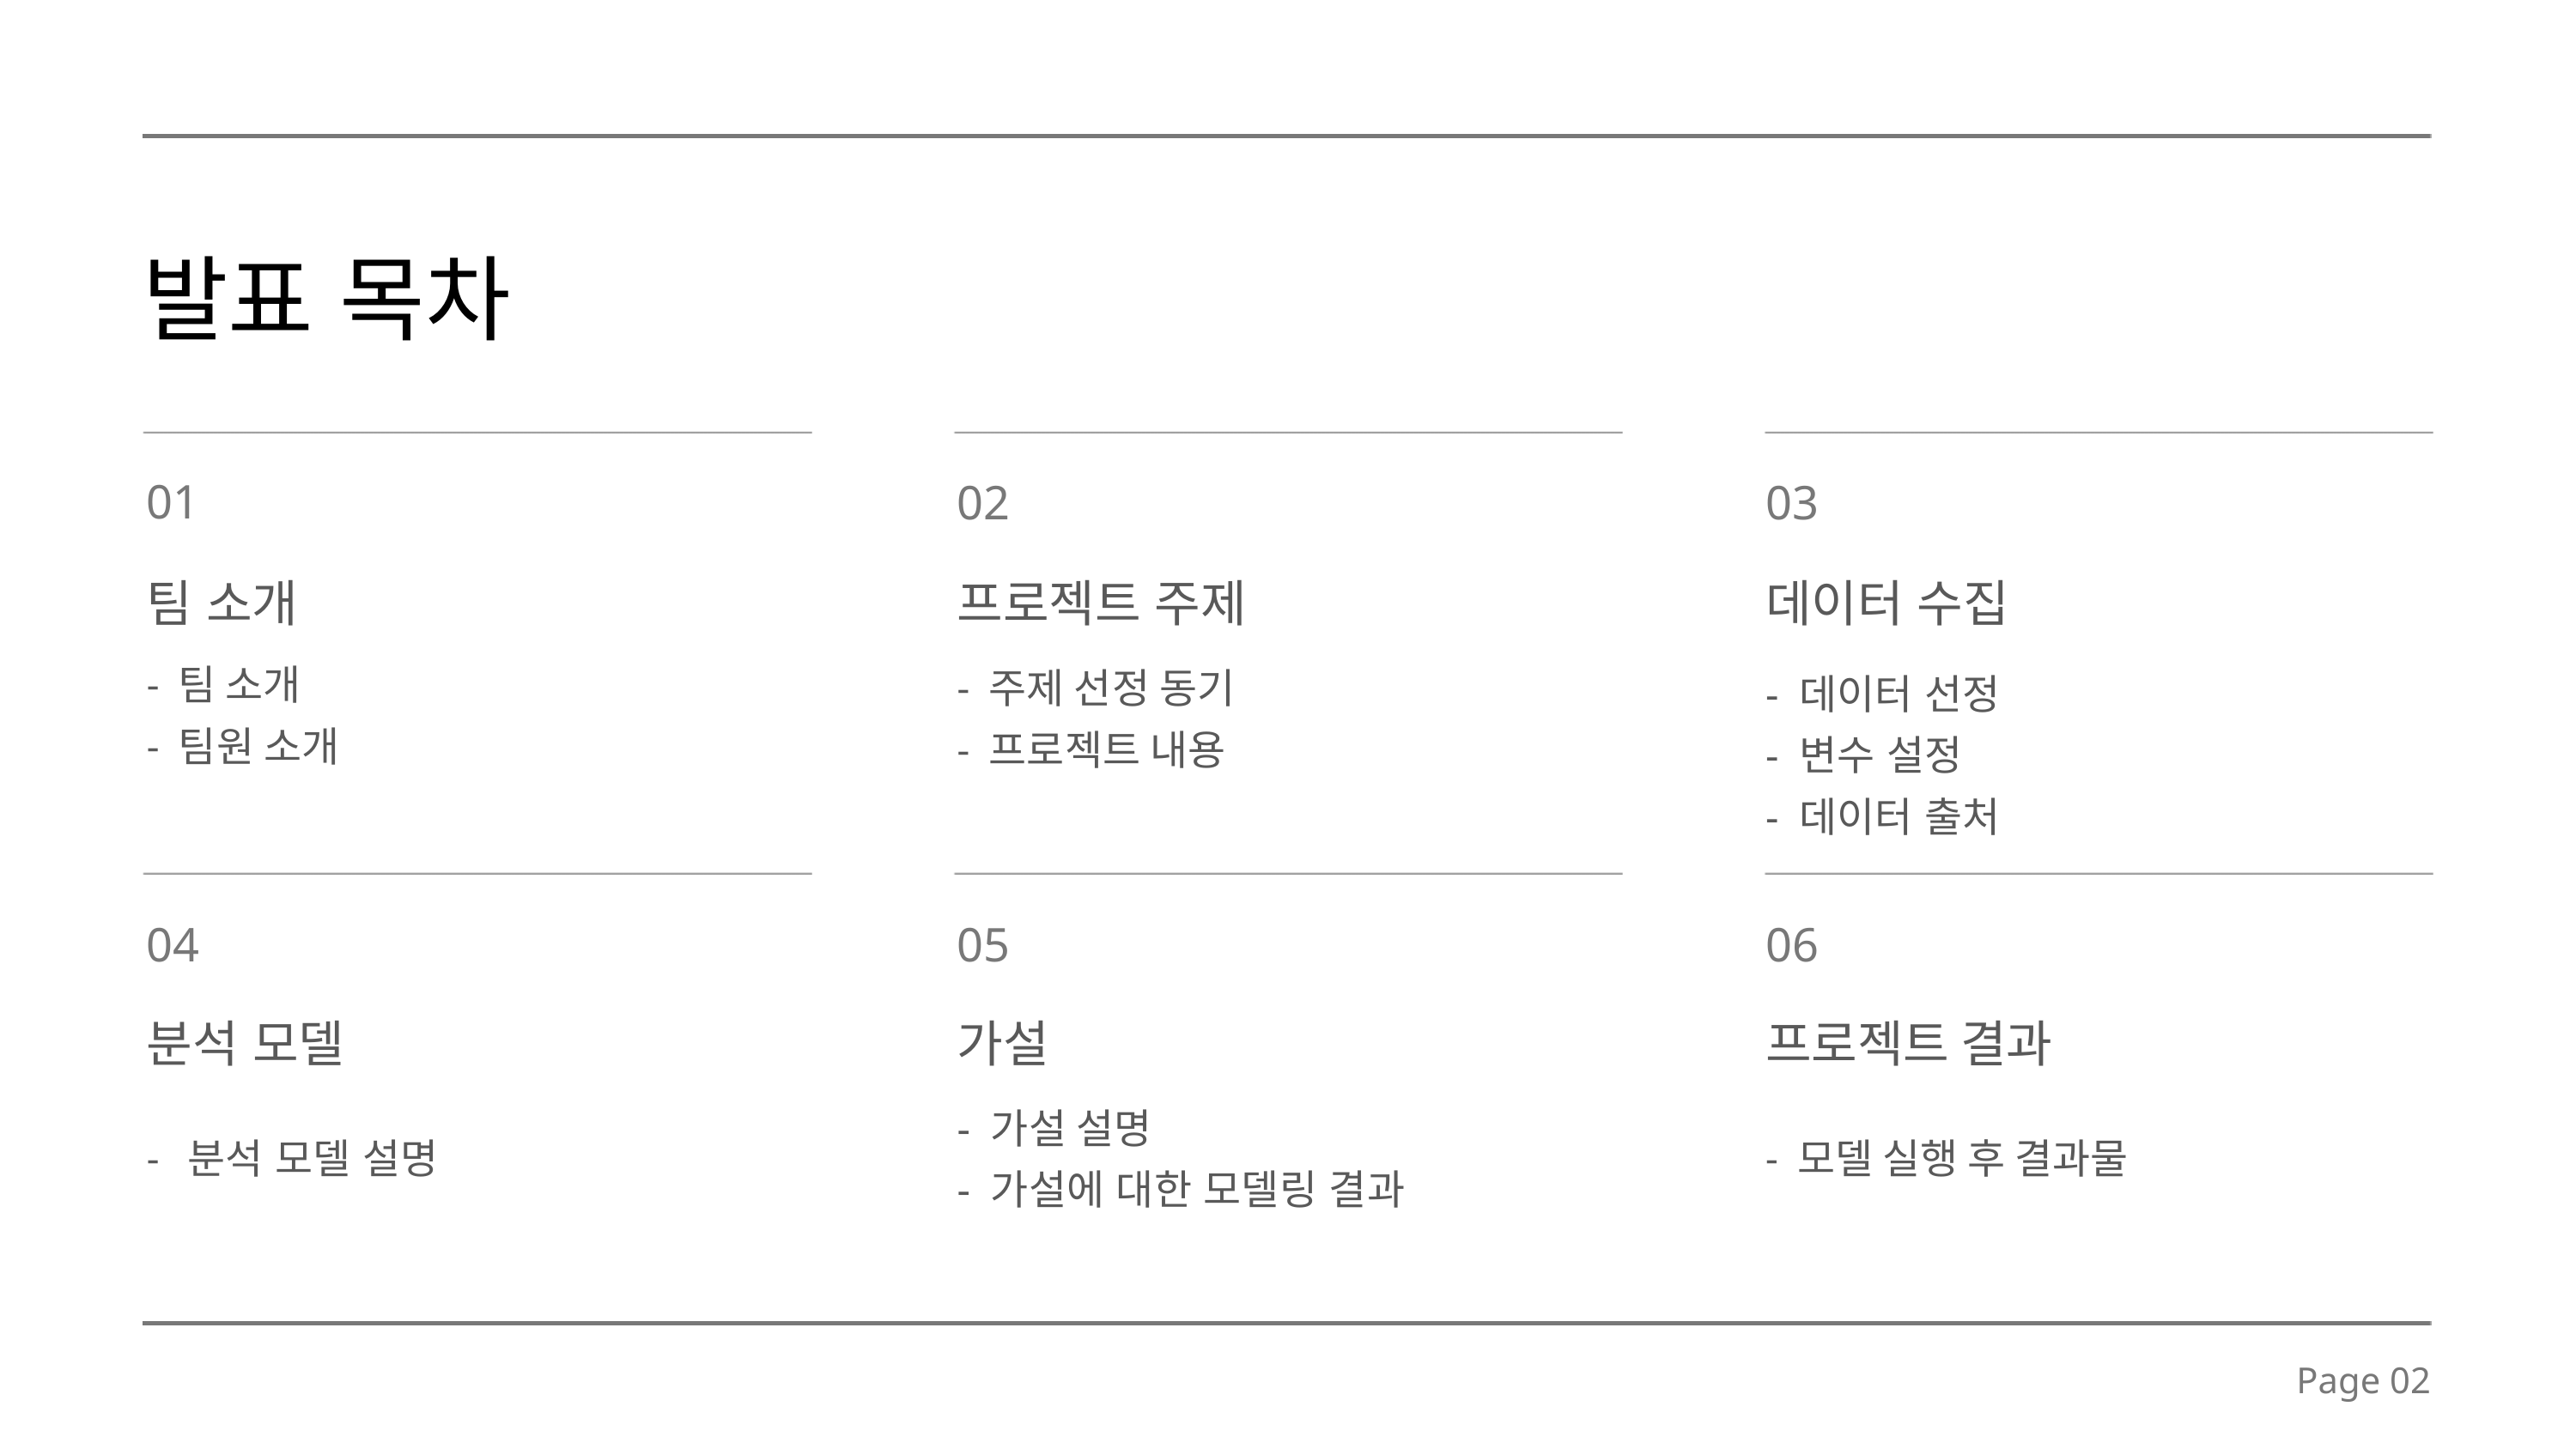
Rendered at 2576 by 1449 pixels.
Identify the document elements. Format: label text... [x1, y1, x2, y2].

text_box 가설 [957, 999, 1570, 1070]
text_box - 주제 선정 동기 - 프로젝트 내용 [957, 652, 1605, 771]
picture [953, 430, 1623, 433]
text_box - 데이터 선정 - 변수 설정 - 데이터 출처 [1765, 688, 2414, 808]
text_box 01 [146, 470, 404, 535]
text_box 05 [957, 912, 1215, 979]
text_box 03 [1765, 470, 2024, 537]
text_box 프로젝트 주제 [957, 560, 1570, 630]
text_box Page 02 [2119, 1355, 2432, 1406]
text_box - 가설 설명 - 가설에 대한 모델링 결과 [957, 1092, 1605, 1211]
text_box - 팀 소개 - 팀원 소개 [146, 649, 794, 767]
text_box - 분석 모델 설명 [146, 1092, 794, 1211]
text_box - 모델 실행 후 결과물 [1765, 1092, 2414, 1211]
picture [1763, 430, 2433, 433]
text_box 02 [957, 470, 1215, 537]
text_box 데이터 수집 [1765, 560, 2378, 630]
text_box 발표 목차 [143, 228, 1722, 361]
picture [143, 430, 812, 433]
text_box 팀 소개 [146, 560, 759, 630]
text_box 06 [1765, 912, 2024, 979]
text_box 04 [146, 912, 404, 979]
picture [143, 1321, 2432, 1325]
picture [143, 133, 2432, 138]
text_box 프로젝트 결과 [1765, 999, 2378, 1070]
text_box 분석 모델 [146, 999, 759, 1070]
